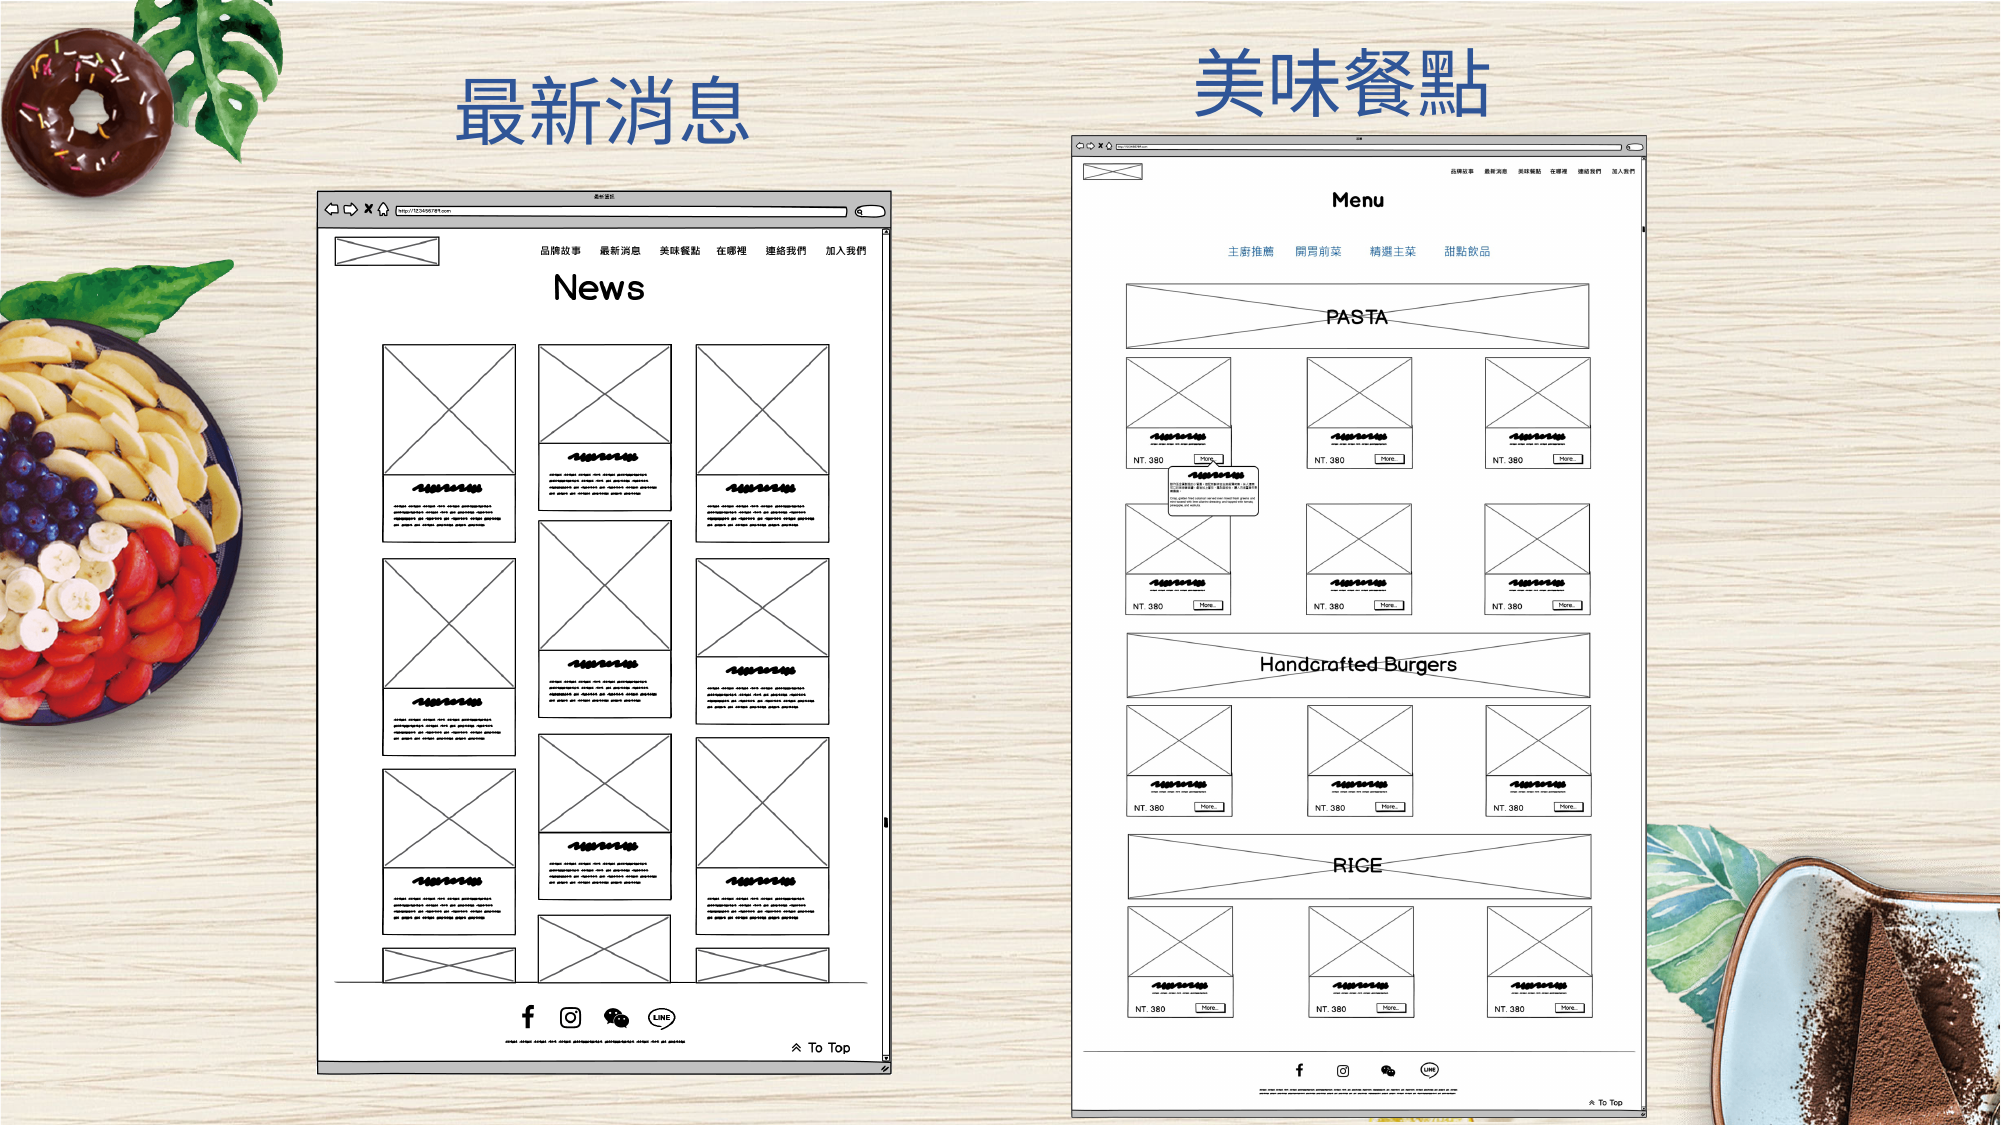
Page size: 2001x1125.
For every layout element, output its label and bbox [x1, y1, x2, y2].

picture [1071, 135, 1647, 1118]
text_box [0, 0, 2000, 1125]
picture [316, 190, 892, 1075]
